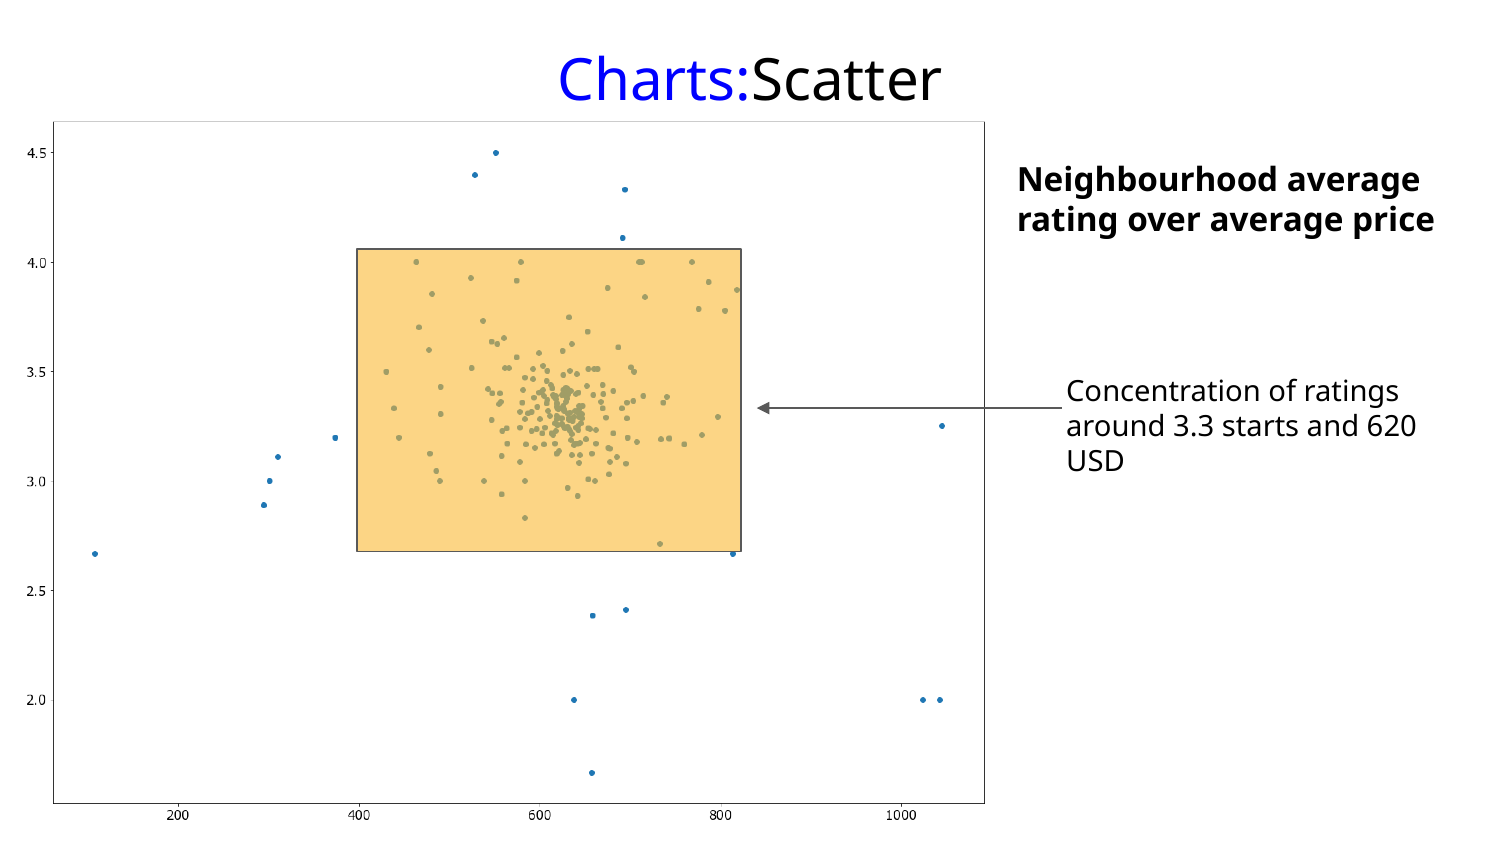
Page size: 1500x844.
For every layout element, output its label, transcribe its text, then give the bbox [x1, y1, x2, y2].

title Charts:Scatter [116, 38, 1384, 117]
text_box Neighbourhood average rating over average price [1001, 142, 1461, 253]
picture [20, 116, 989, 827]
text_box Concentration of ratings around 3.3 starts and 620 USD [1051, 357, 1484, 493]
